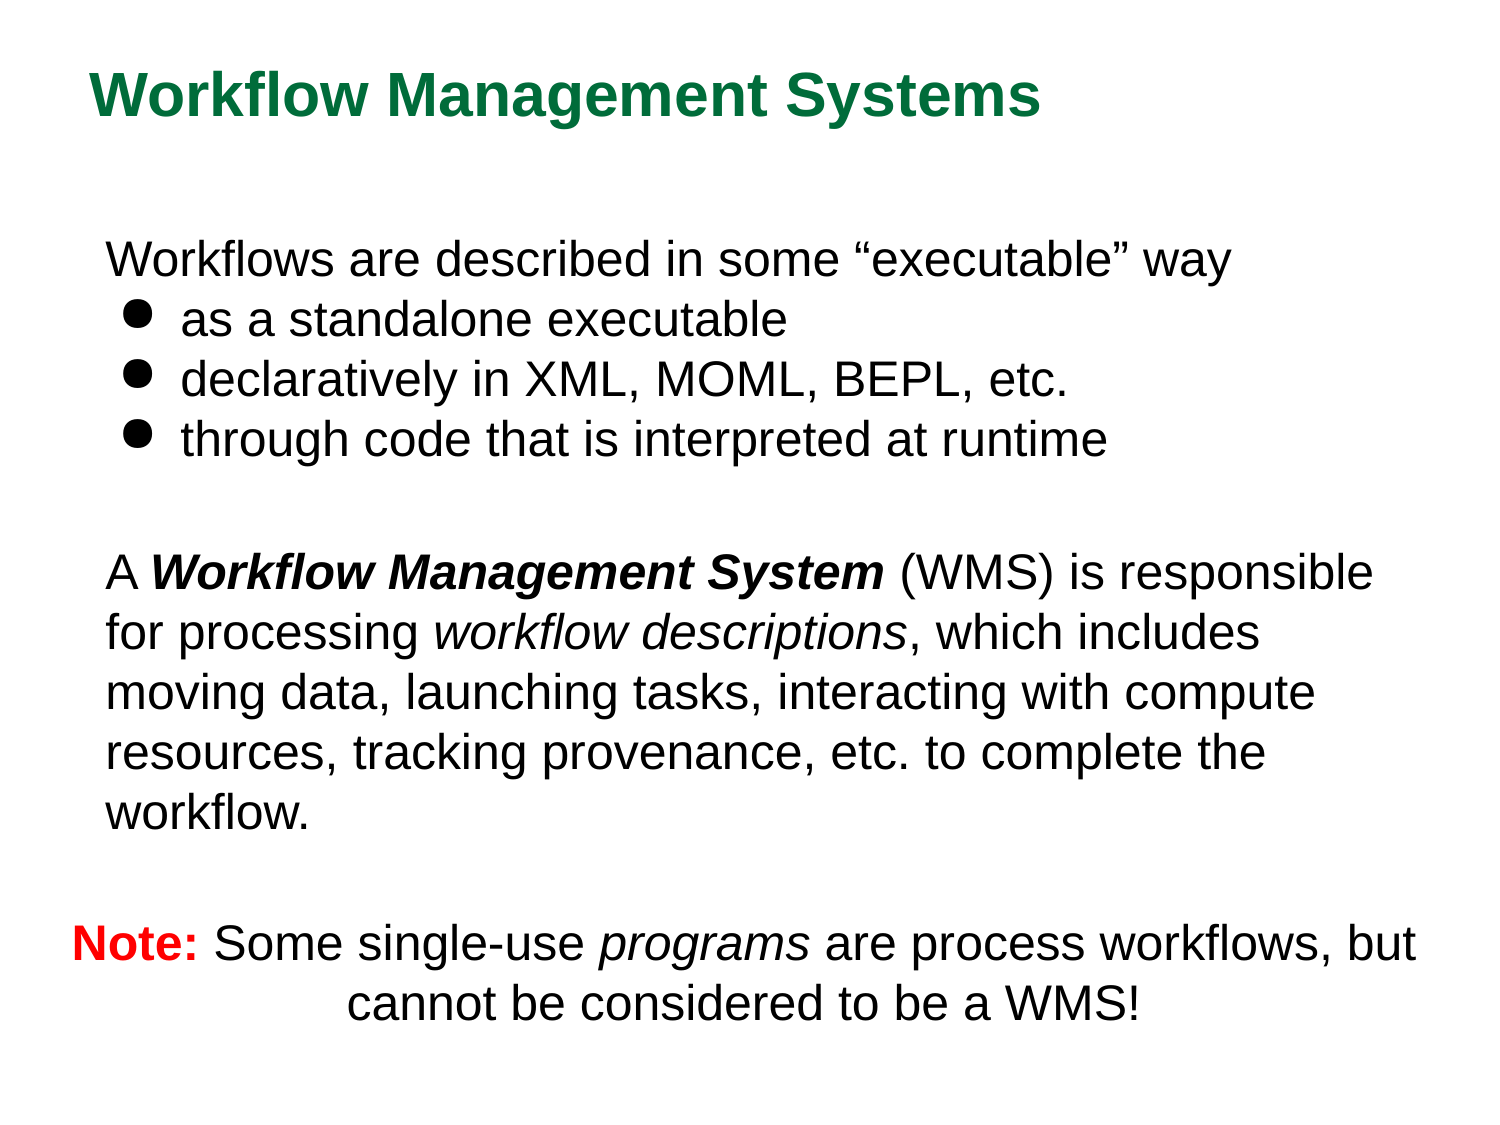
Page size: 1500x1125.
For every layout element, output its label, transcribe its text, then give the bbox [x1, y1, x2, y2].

text_box Workflow Management Systems [74, 46, 1425, 138]
text_box Note: Some single-use programs are process workflows, but cannot be considered to be a WMS! [50, 895, 1438, 1048]
text_box A Workflow Management System (WMS) is responsible for processing workflow descriptions, which includes moving data, launching tasks, interacting with compute resources, tracking provenance, etc. to complete the workflow. [90, 524, 1425, 843]
text_box Workflows are described in some “executable” way as a standalone executable declaratively in XML, MOML, BEPL, etc. through code that is interpreted at runtime [90, 211, 1425, 481]
